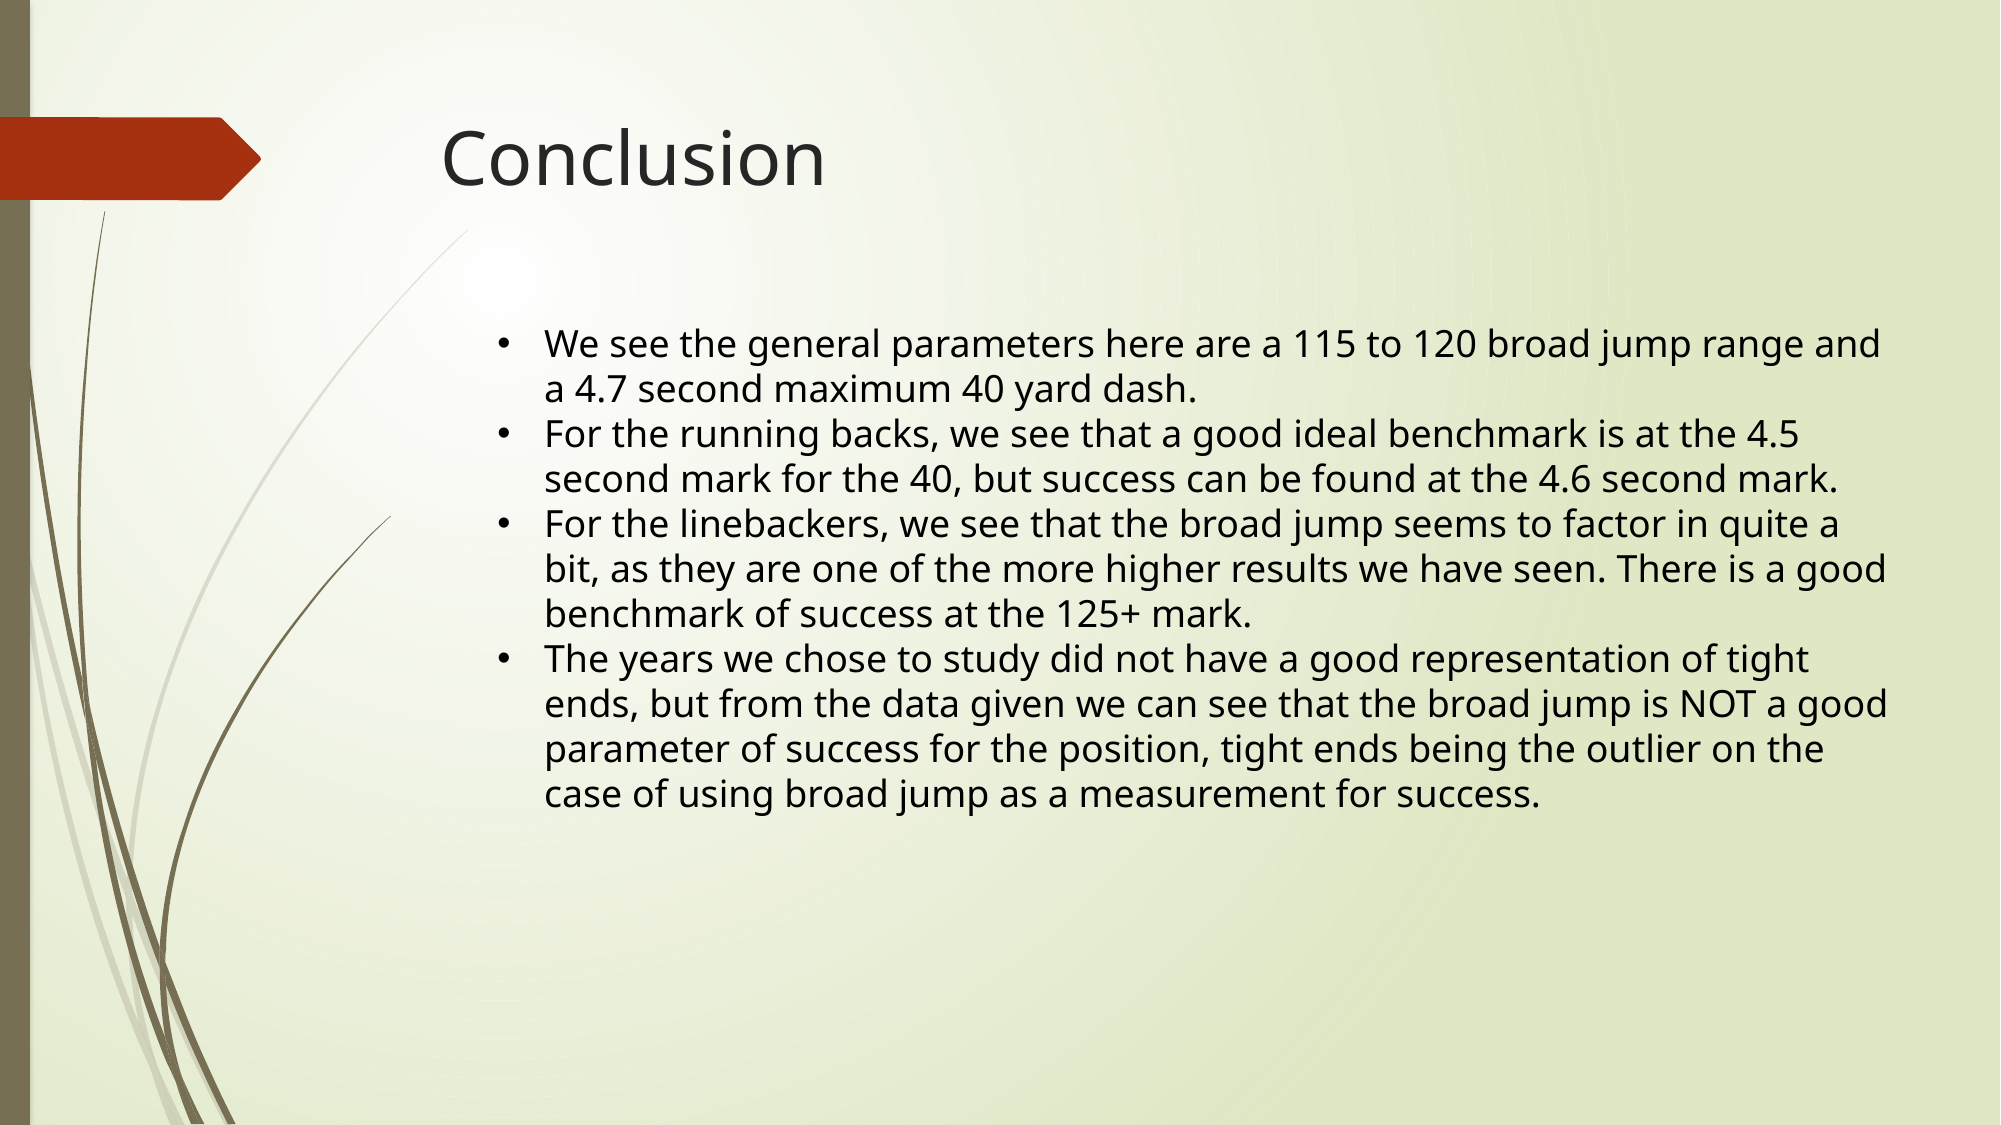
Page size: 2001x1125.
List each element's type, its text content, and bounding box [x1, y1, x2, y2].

title Conclusion [425, 102, 1888, 313]
text_box We see the general parameters here are a 115 to 120 broad jump range and a 4.7 second maximum 40 yard dash. For the running backs, we see that a good ideal benchmark is at the 4.5 second mark for the 40, but success can be found at the 4.6 second mark. For the linebackers, we see that the broad jump seems to factor in quite a bit, as they are one of the more higher results we have seen. There is a good benchmark of success at the 125+ mark. The years we chose to study did not have a good representation of tight ends, but from the data given we can see that the broad jump is NOT a good parameter of success for the position, tight ends being the outlier on the case of using broad jump as a measurement for success. [482, 312, 1918, 913]
